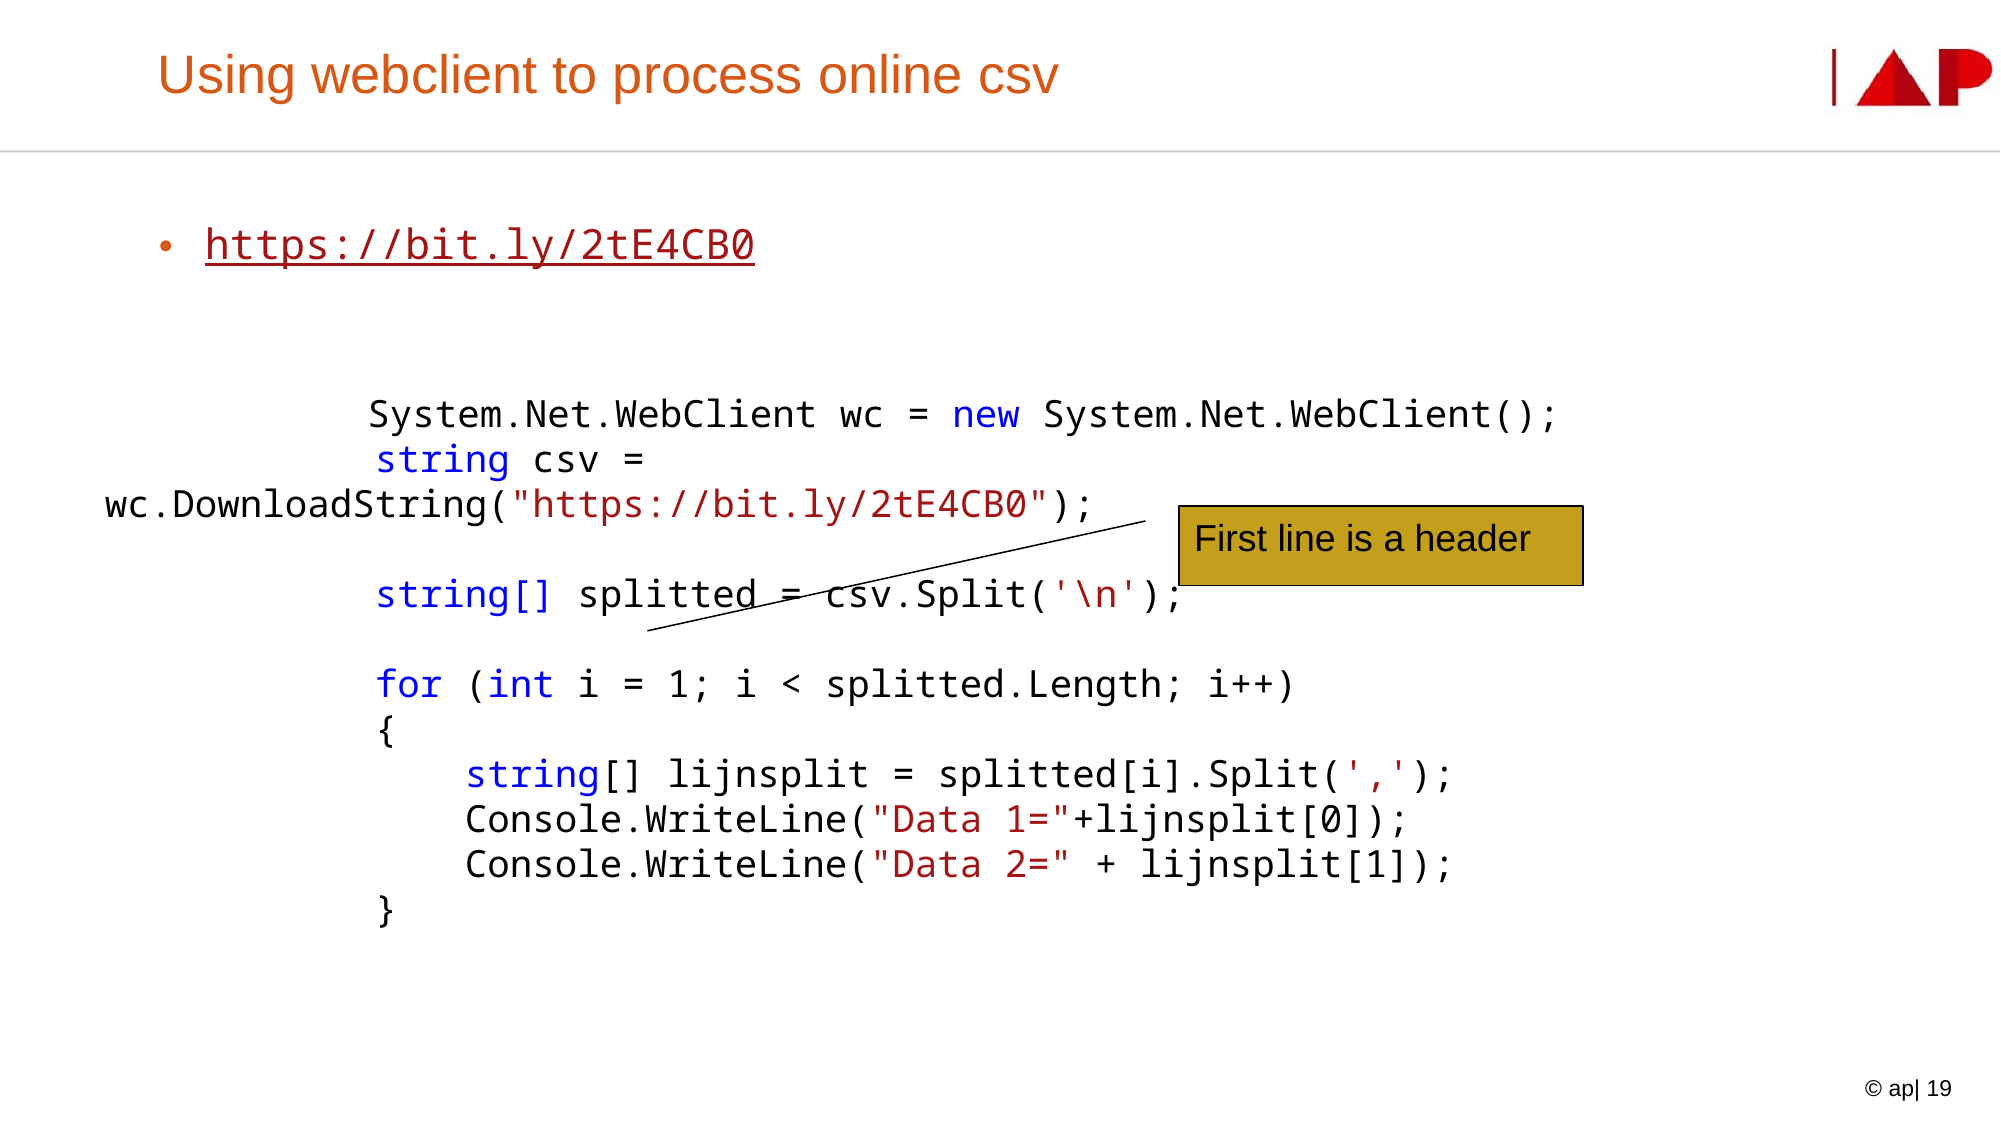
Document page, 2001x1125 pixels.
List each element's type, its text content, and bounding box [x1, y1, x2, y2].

text_box First line is a header [1179, 506, 1583, 586]
list https://bit.ly/2tE4CB0 [157, 217, 1955, 1023]
title Using webclient to process online csv [157, 0, 1843, 152]
slide_number © ap| 19 [1425, 1061, 1953, 1113]
text_box System.Net.WebClient wc = new System.Net.WebClient(); string csv = wc.DownloadString("https://bit.ly/2tE4CB0"); string[] splitted = csv.Split('\n'); for (int i = 1; i < splitted.Length; i++) { string[] lijnsplit = splitted[i].Split(','); Console.WriteLine("Data 1="+lijnsplit[0]); Console.WriteLine("Data 2=" + lijnsplit[1]); } [89, 382, 1624, 937]
picture [1843, 10, 2000, 142]
